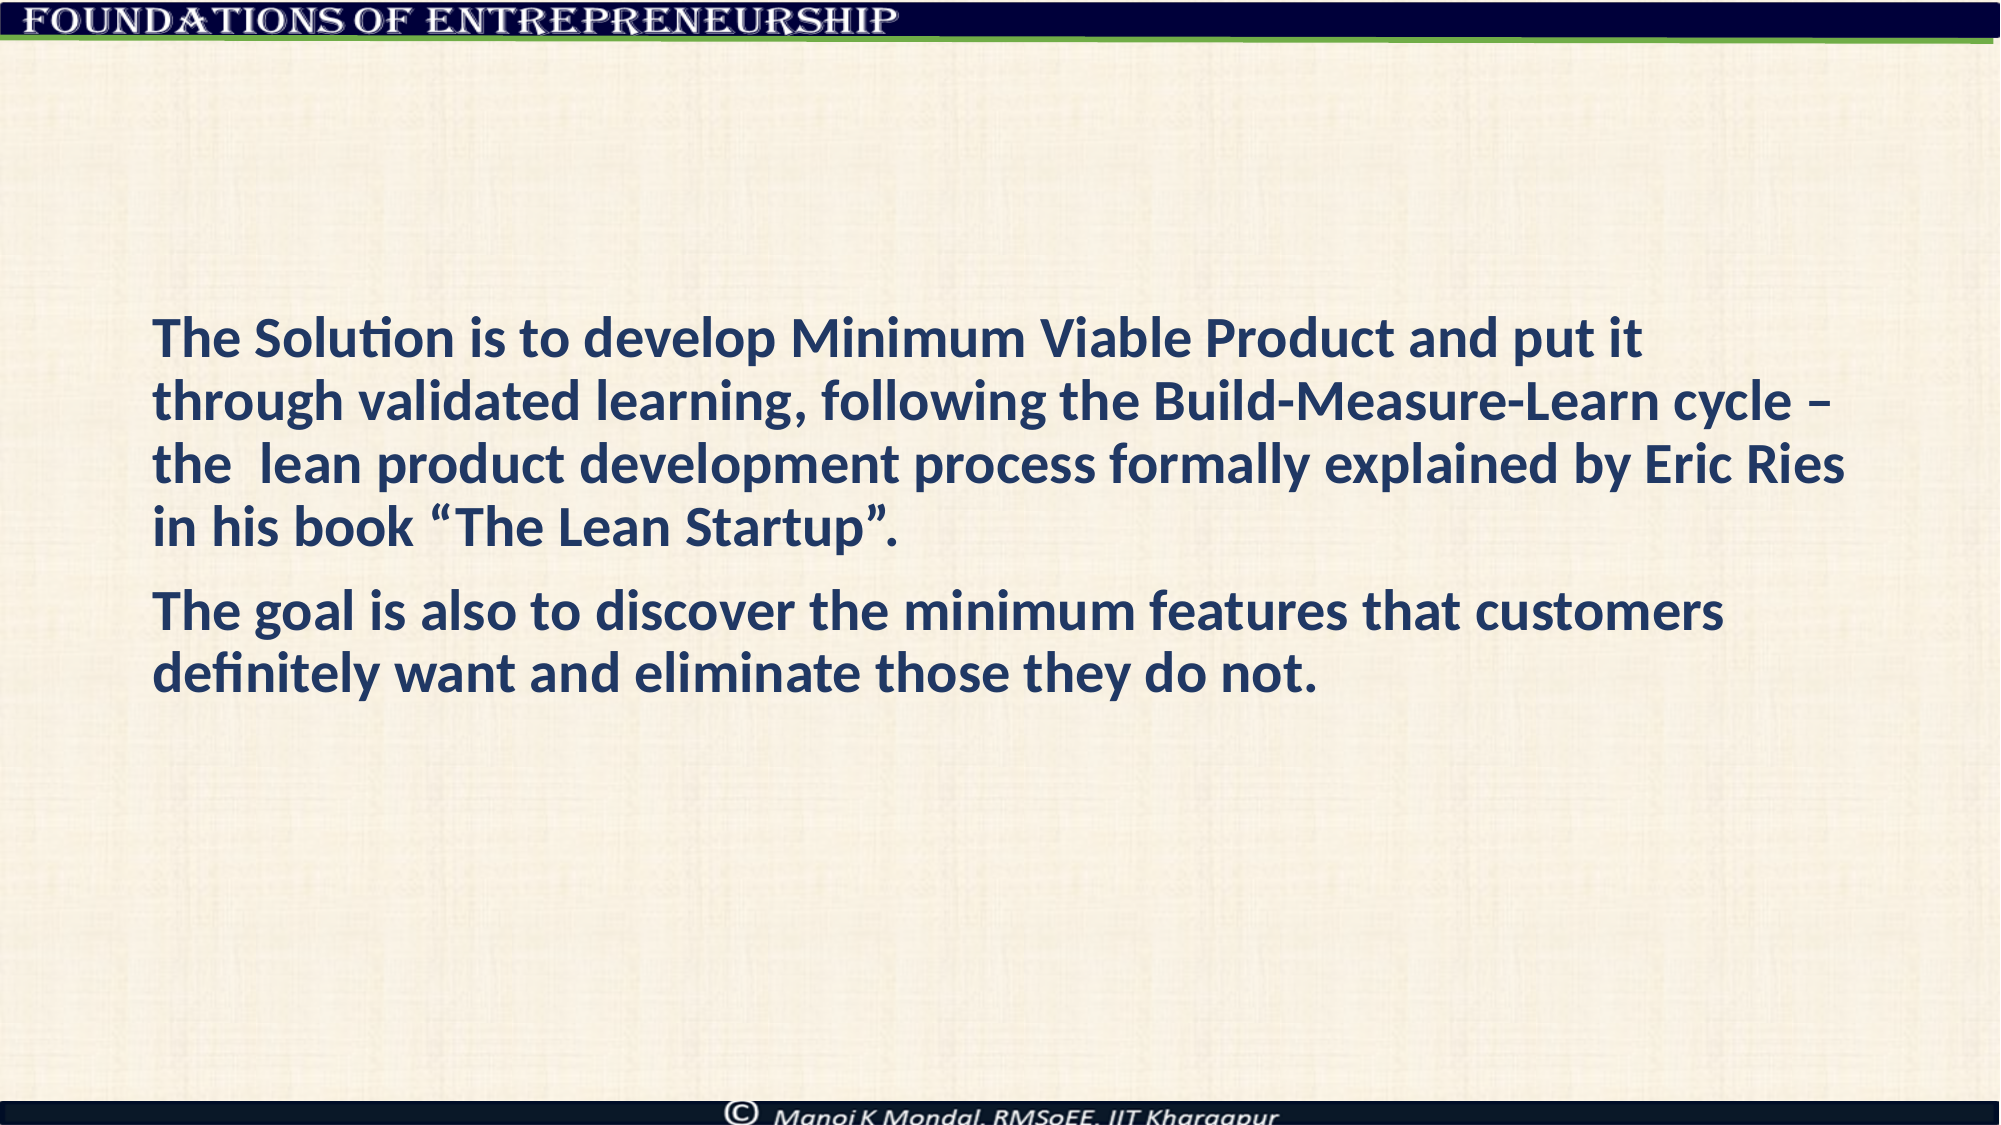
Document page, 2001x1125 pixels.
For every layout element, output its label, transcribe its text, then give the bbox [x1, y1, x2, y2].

picture [0, 1101, 1999, 1125]
list The Solution is to develop Minimum Viable Product and put it through validated learning, following the Build-Measure-Learn cycle – the lean product development process formally explained by Eric Ries in his book “The Lean Startup”. The goal is also to discover the minimum features that customers definitely want and eliminate those they do not. [137, 299, 1863, 848]
picture [0, 0, 2000, 43]
